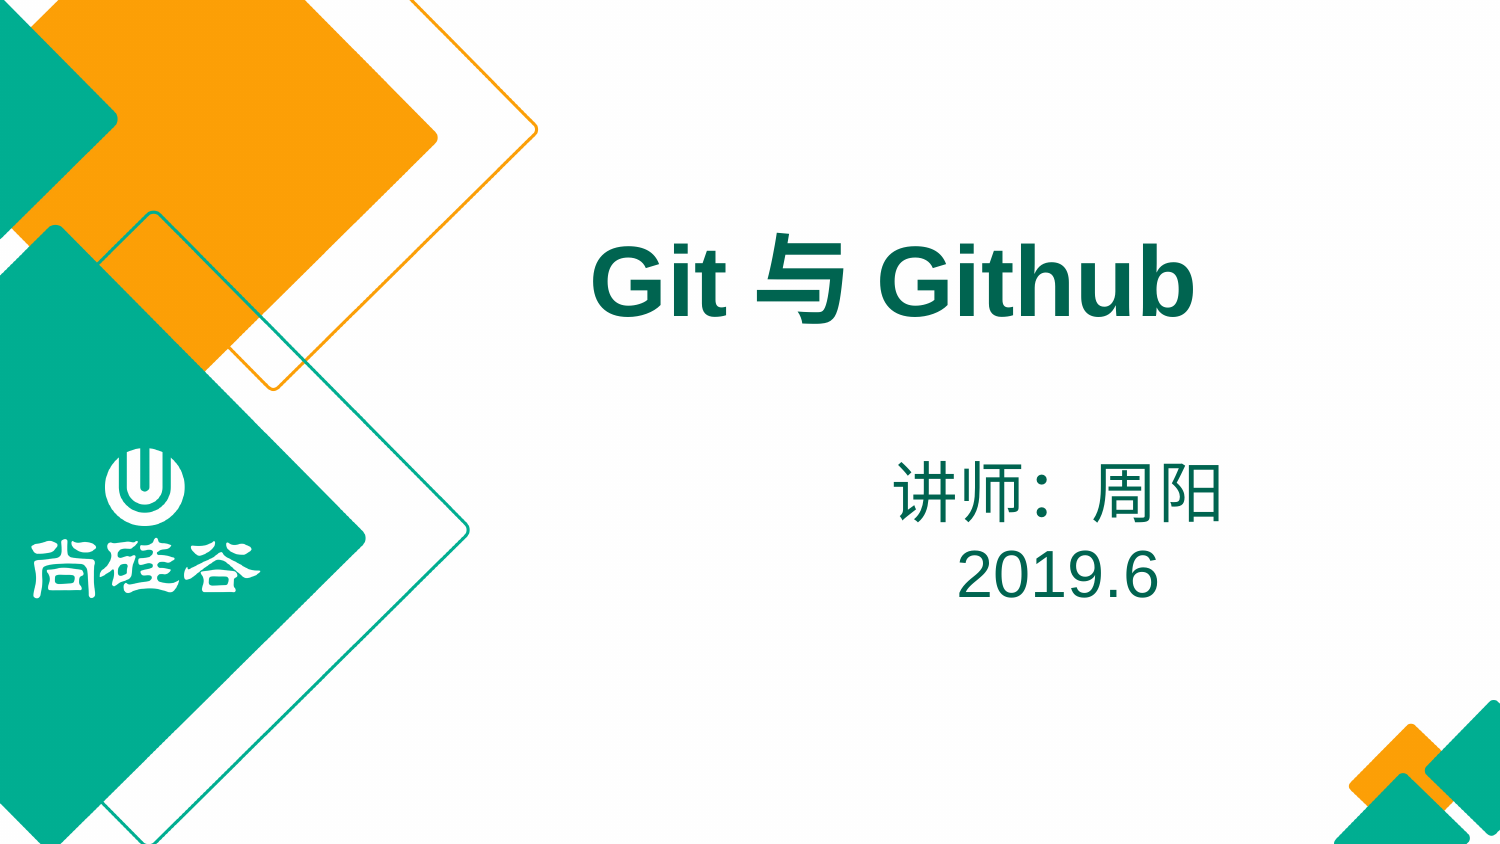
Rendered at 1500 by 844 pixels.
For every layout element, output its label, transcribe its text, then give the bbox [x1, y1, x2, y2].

picture [0, 0, 1500, 844]
text_box Git与Github [428, 209, 1359, 345]
text_box 讲师：周阳 2019.6 [703, 443, 1413, 619]
